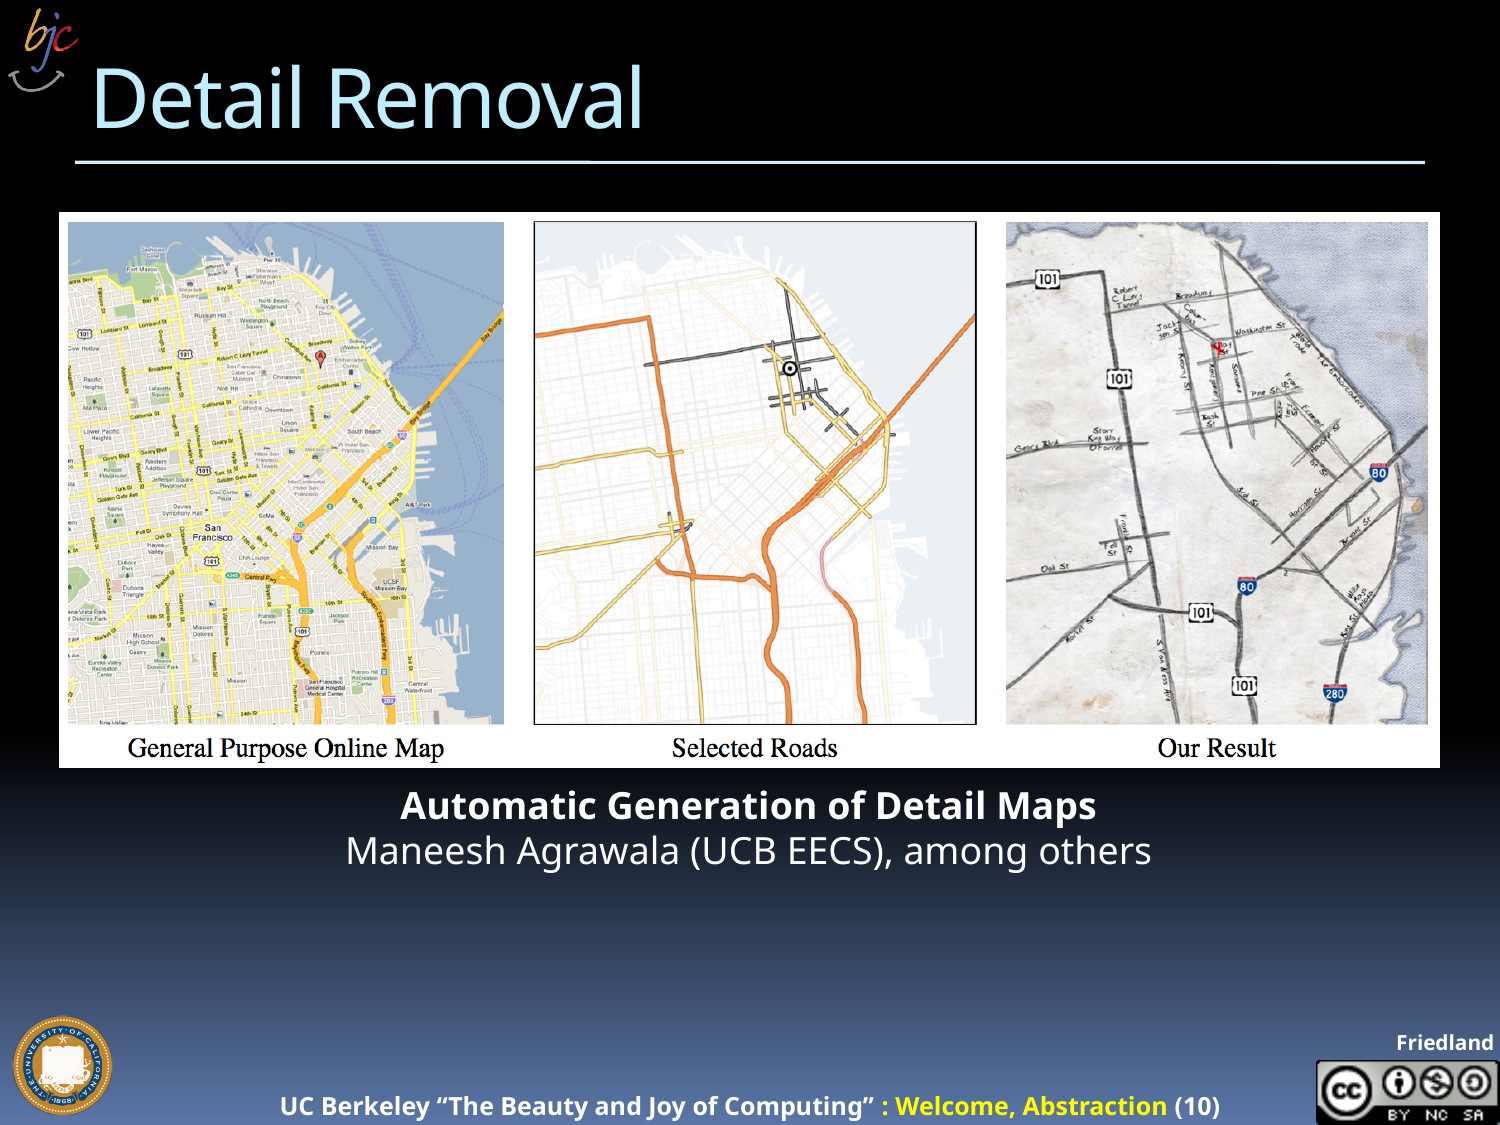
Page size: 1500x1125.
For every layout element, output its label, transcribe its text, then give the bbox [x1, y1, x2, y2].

picture [12, 1015, 113, 1116]
picture [1316, 1060, 1500, 1125]
text_box Automatic Generation of Detail Maps Maneesh Agrawala (UCB EECS), among others [85, 779, 1413, 880]
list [54, 211, 1446, 769]
picture [8, 8, 79, 92]
title Detail Removal [75, 37, 1425, 163]
